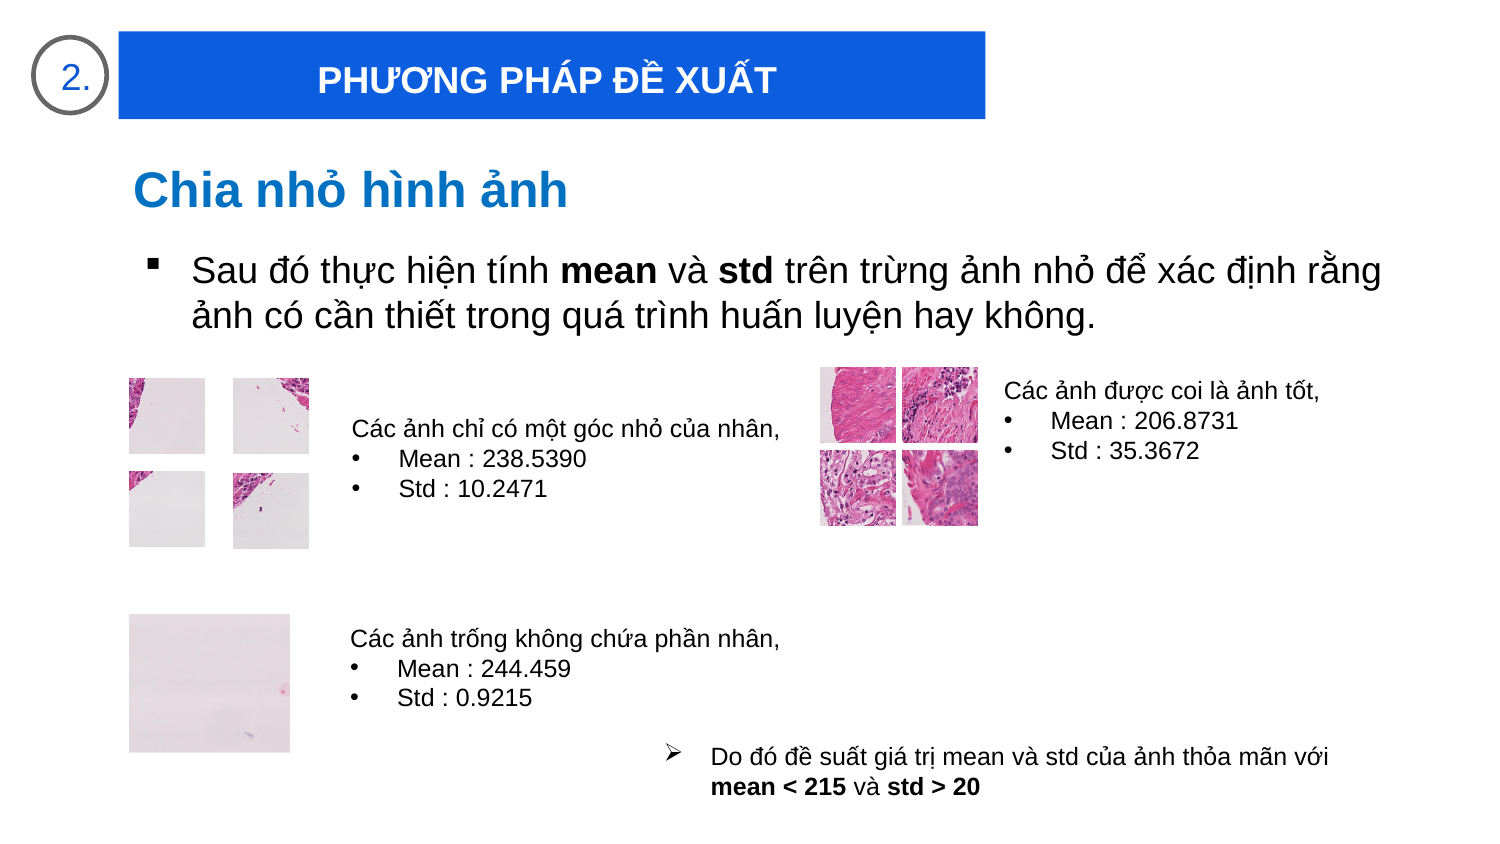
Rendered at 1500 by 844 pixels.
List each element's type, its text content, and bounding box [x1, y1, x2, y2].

text_box Chia nhỏ hình ảnh [118, 150, 714, 226]
picture [820, 367, 896, 443]
text_box Các ảnh được coi là ảnh tốt, Mean : 206.8731 Std : 35.3672 [989, 367, 1500, 473]
text_box Sau đó thực hiện tính mean và std trên trừng ảnh nhỏ để xác định rằng ảnh có cần thiết trong quá trình huấn luyện hay không. [129, 238, 1407, 389]
text_box Các ảnh chỉ có một góc nhỏ của nhân, Mean : 238.5390 Std : 10.2471 [336, 405, 817, 510]
text_box Các ảnh trống không chứa phần nhân, Mean : 244.459 Std : 0.9215 [335, 614, 921, 720]
text_box [118, 31, 986, 120]
picture [233, 378, 309, 454]
picture [901, 367, 978, 443]
text_box [47, 37, 93, 45]
picture [129, 471, 205, 547]
picture [233, 473, 309, 549]
picture [820, 450, 896, 526]
text_box PHƯƠNG PHÁP ĐỀ XUẤT [194, 45, 901, 106]
text_box [33, 47, 45, 103]
picture [129, 614, 290, 754]
picture [901, 450, 978, 526]
text_box [48, 106, 92, 114]
picture [129, 378, 205, 454]
text_box 2. [45, 45, 118, 106]
text_box Do đó đề suất giá trị mean và std của ảnh thỏa mãn với mean < 215 và std > 20 [648, 732, 1451, 808]
